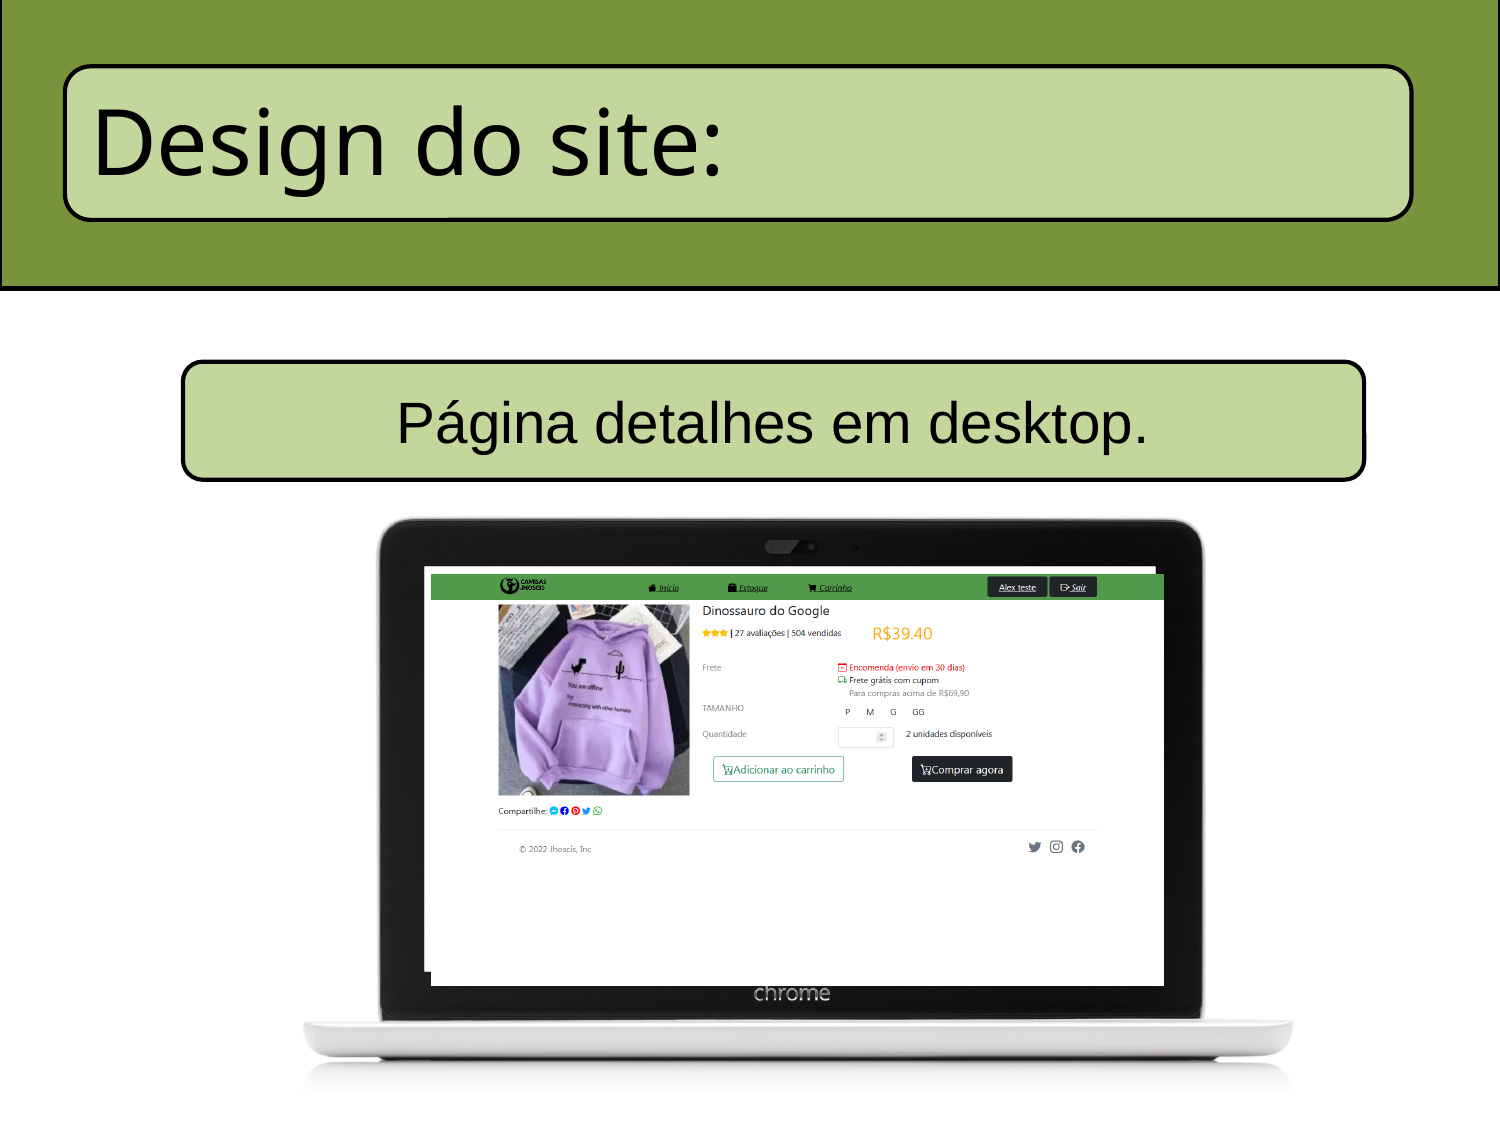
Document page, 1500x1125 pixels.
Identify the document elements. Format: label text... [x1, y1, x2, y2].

picture [300, 514, 1294, 1095]
title Design do site: [75, 45, 1117, 233]
text_box Página detalhes em desktop. [180, 359, 1367, 482]
text_box [62, 69, 75, 218]
text_box [1117, 64, 1414, 222]
text_box [0, 0, 1500, 291]
